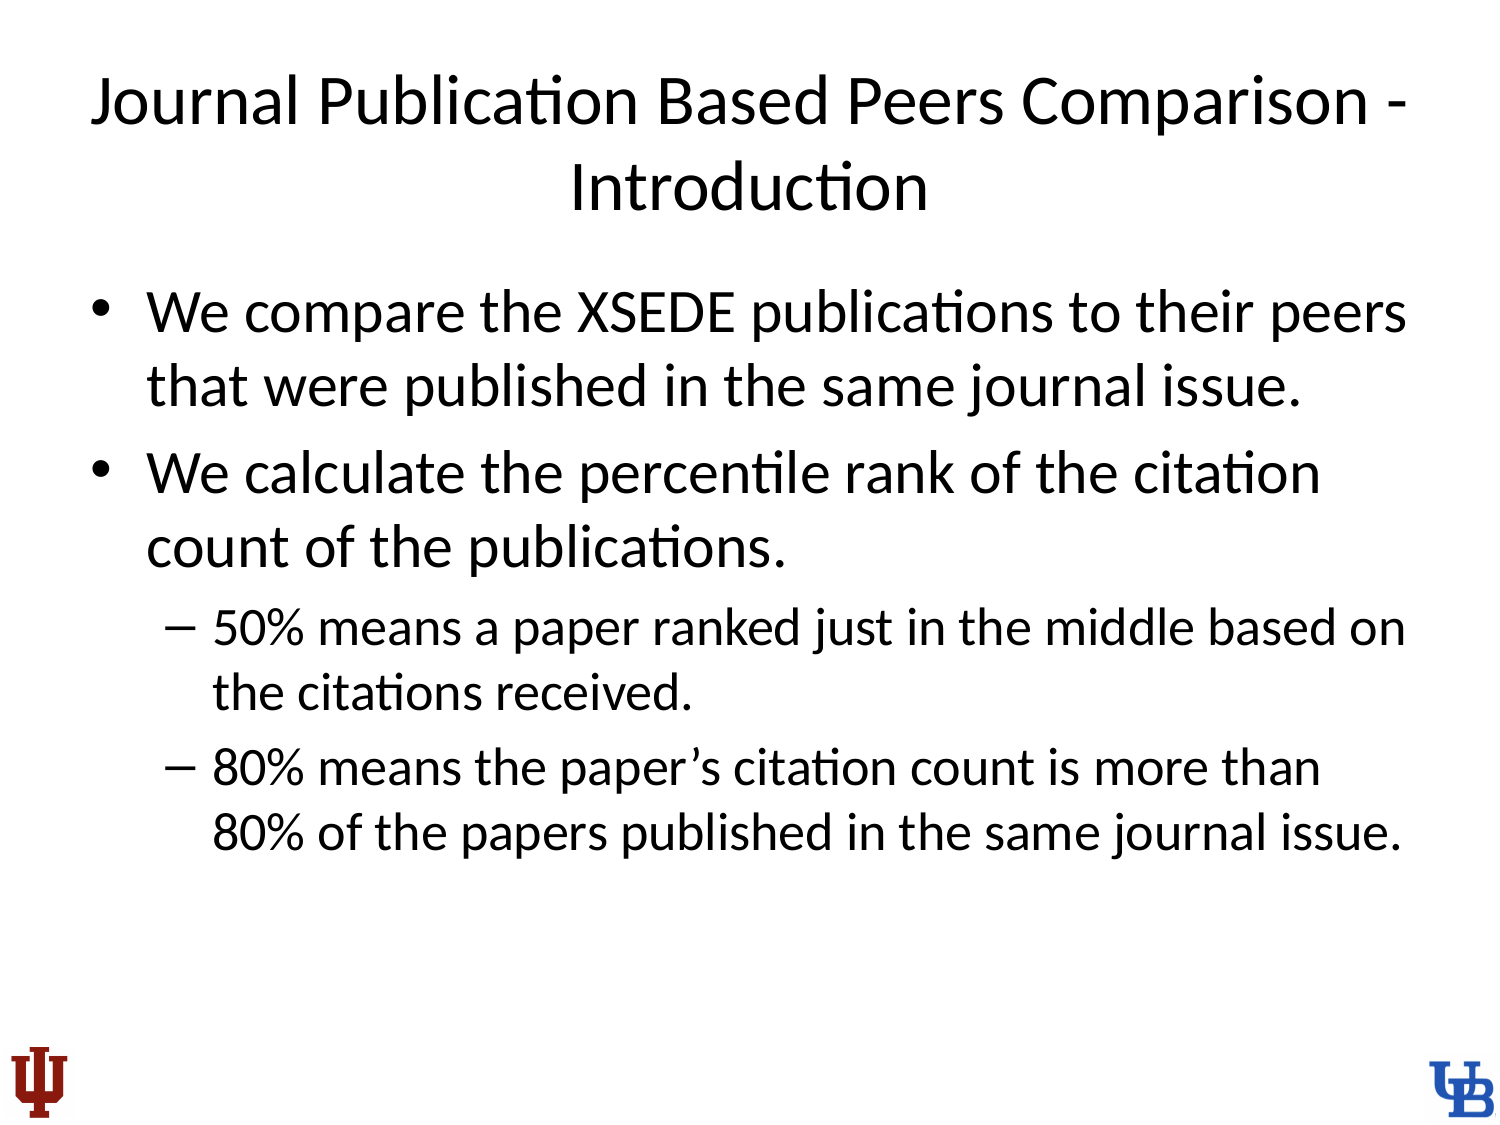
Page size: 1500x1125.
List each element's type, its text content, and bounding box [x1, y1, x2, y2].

picture [4, 1047, 75, 1118]
title Journal Publication Based Peers Comparison - Introduction [75, 45, 1425, 233]
list We compare the XSEDE publications to their peers that were published in the same journal issue. We calculate the percentile rank of the citation count of the publications. 50% means a paper ranked just in the middle based on the citations received. 80% means the paper’s citation count is more than 80% of the papers published in the same journal issue. [75, 262, 1425, 1005]
picture [1425, 1053, 1496, 1125]
